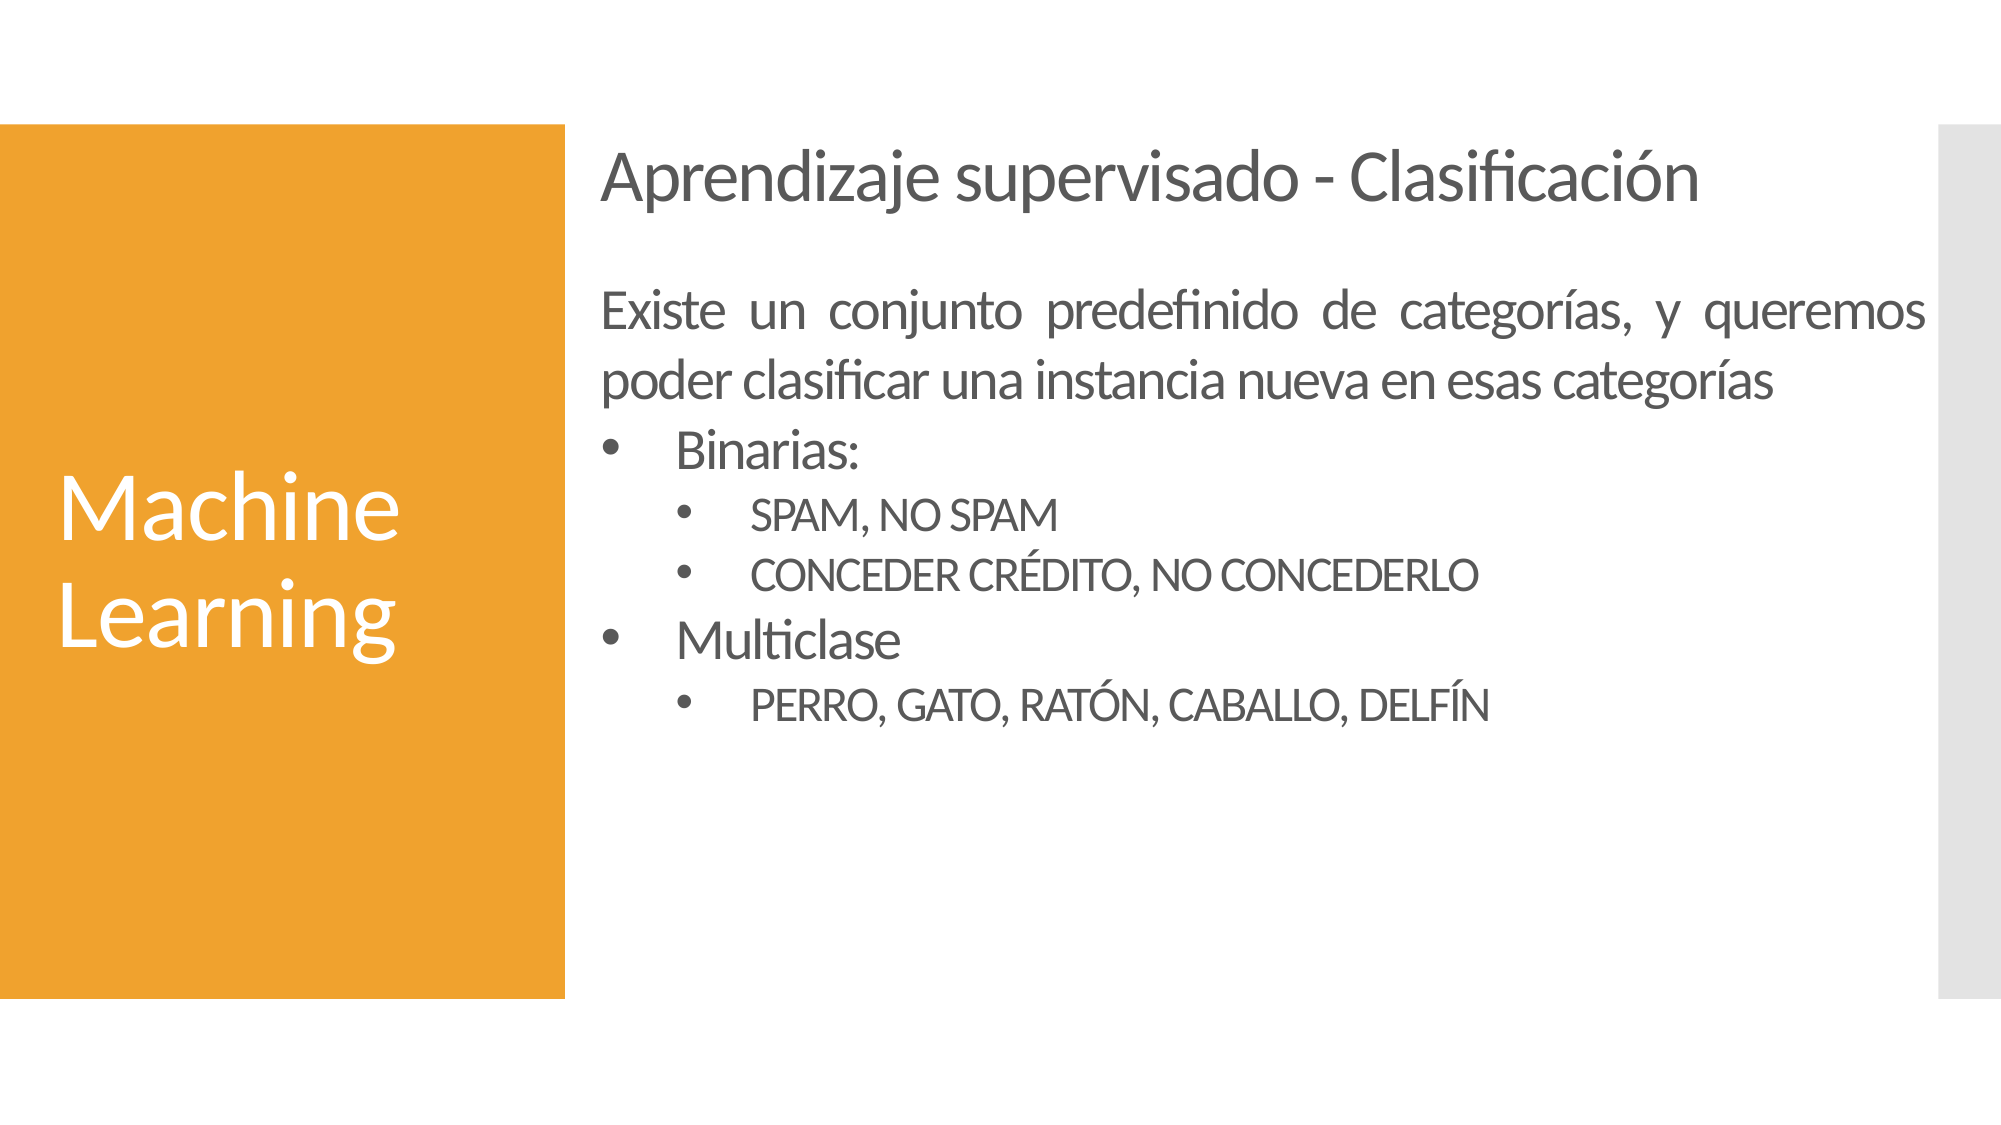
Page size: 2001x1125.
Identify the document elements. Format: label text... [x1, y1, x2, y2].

title Machine Learning [41, 184, 525, 940]
text_box Existe un conjunto predefinido de categorías, y queremos poder clasificar una instancia nueva en esas categorías Binarias: SPAM, NO SPAM CONCEDER CRÉDITO, NO CONCEDERLO Multiclase PERRO, GATO, RATÓN, CABALLO, DELFÍN [585, 263, 1940, 739]
text_box Aprendizaje supervisado - Clasificación [585, 73, 1885, 224]
